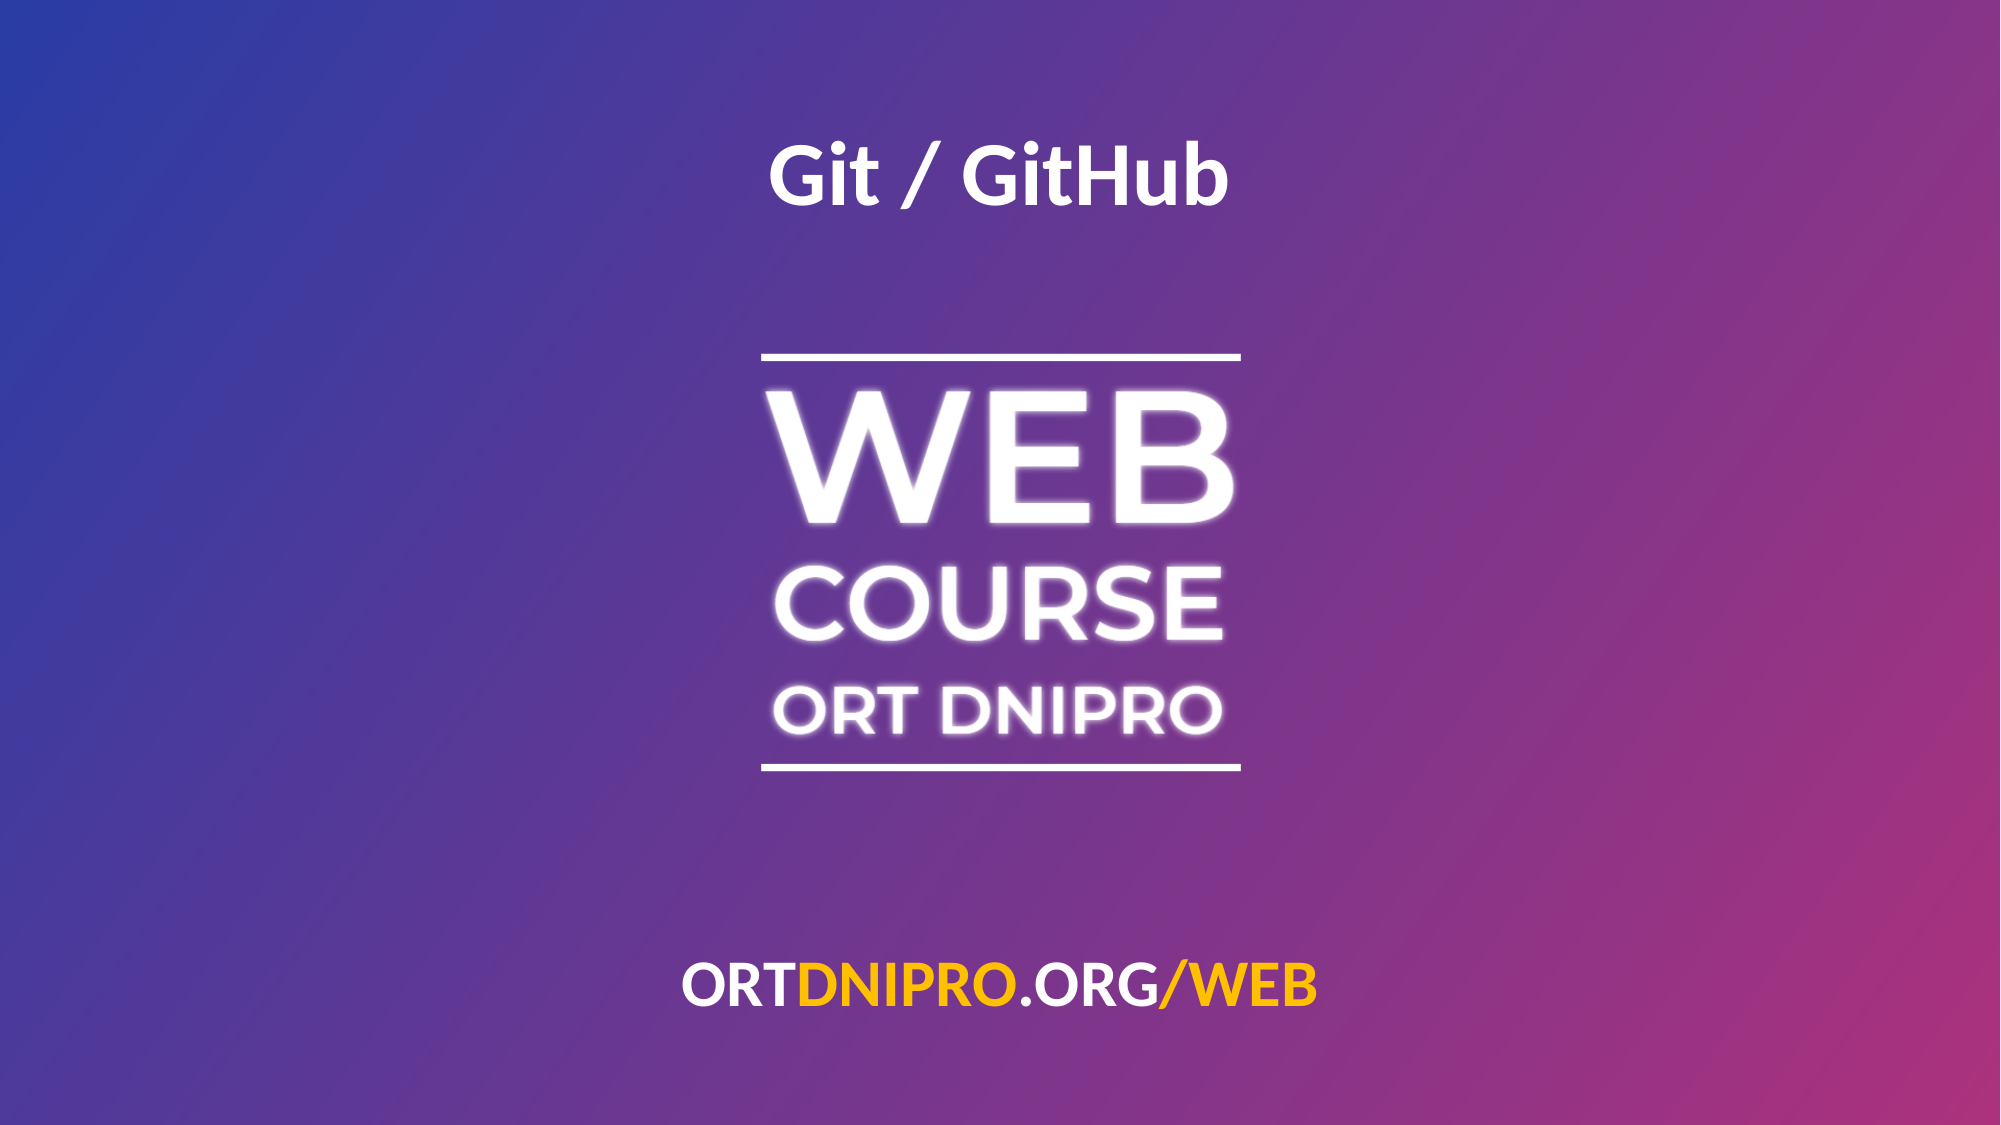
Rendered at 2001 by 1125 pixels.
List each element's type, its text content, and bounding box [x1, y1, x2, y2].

text_box Git / GitHub [0, 106, 2000, 231]
picture [0, 0, 2001, 1125]
text_box ORTDNIPRO.ORG/WEB [0, 932, 2000, 1028]
